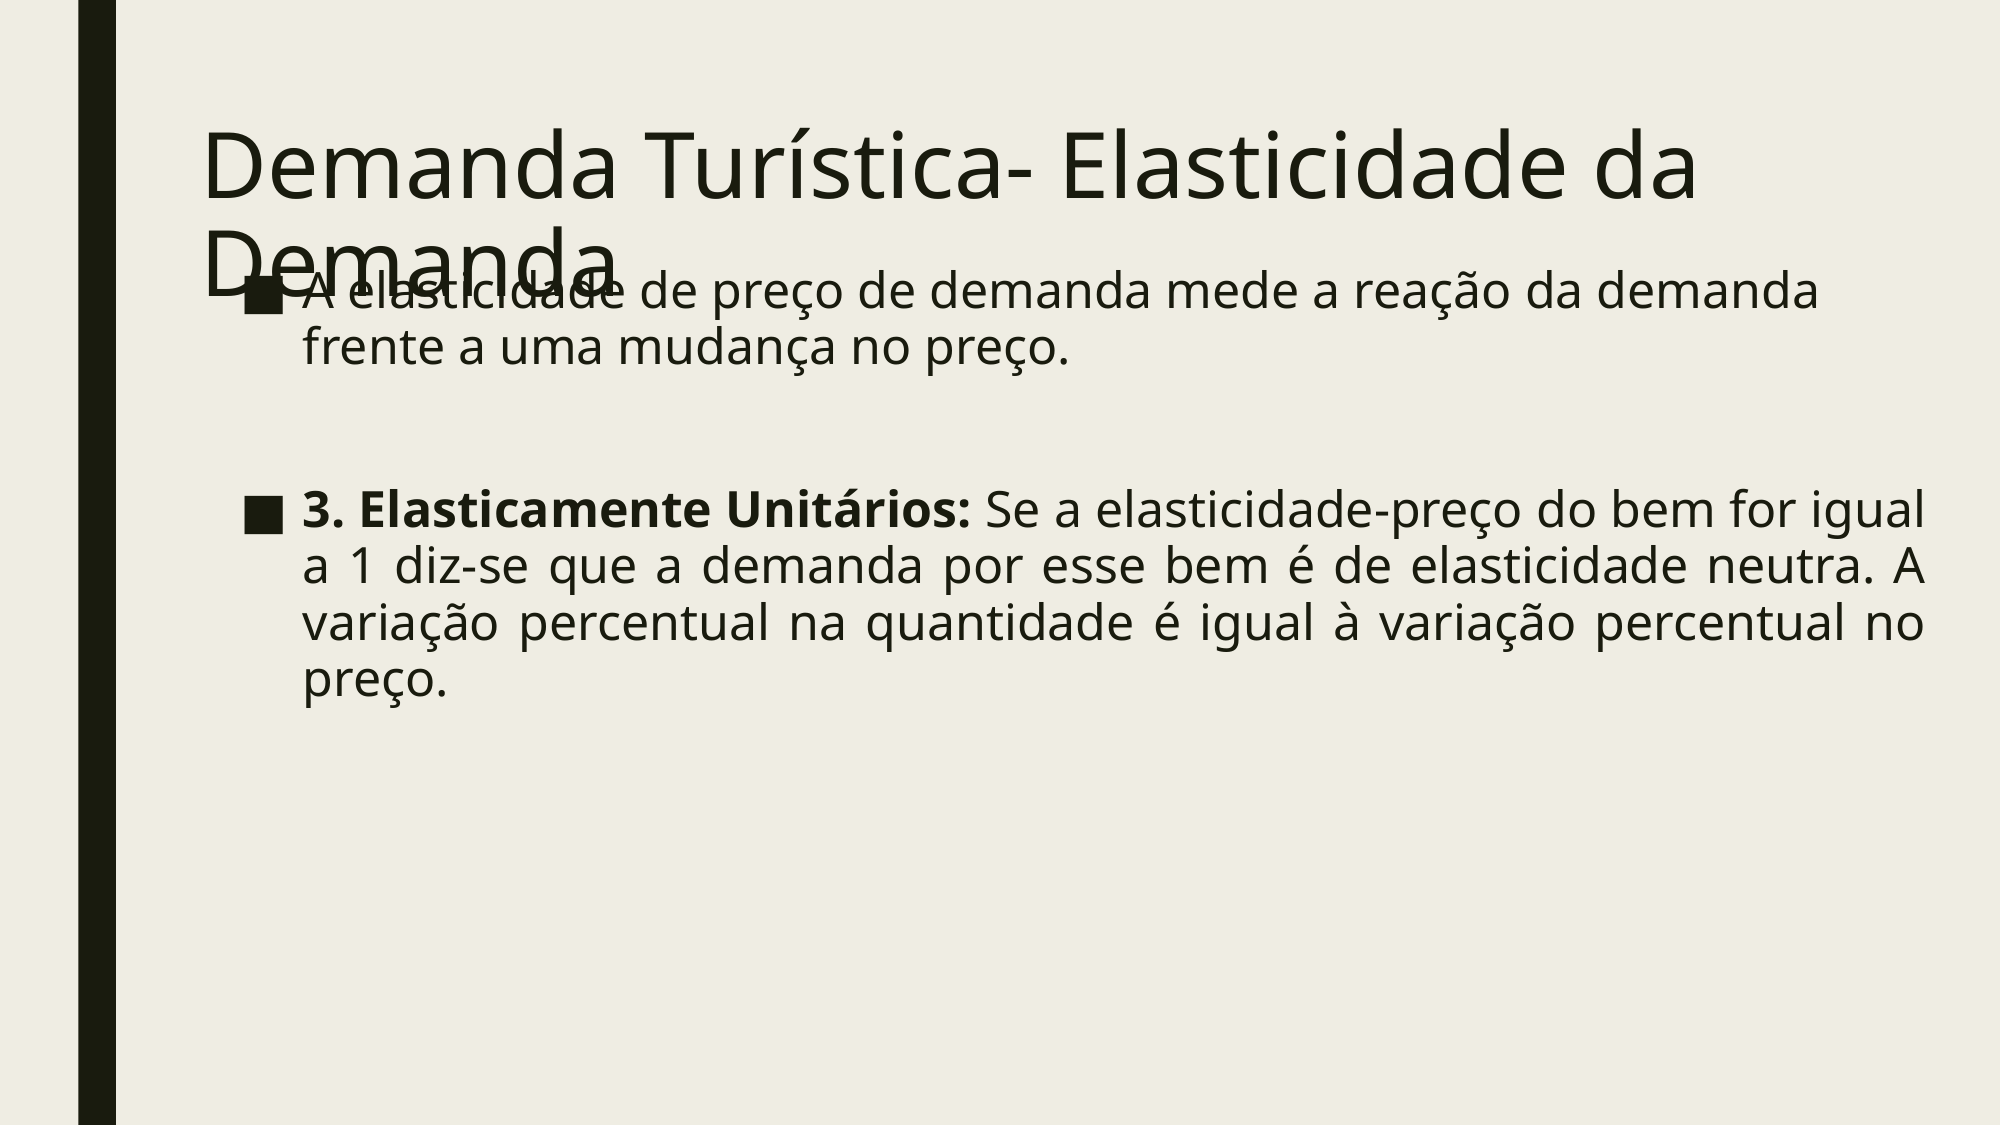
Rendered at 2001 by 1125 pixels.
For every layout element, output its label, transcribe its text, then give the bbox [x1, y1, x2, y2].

title Demanda Turística- Elasticidade da Demanda [185, 112, 2000, 357]
list A elasticidade de preço de demanda mede a reação da demanda frente a uma mudança no preço. 3. Elasticamente Unitários: Se a elasticidade-preço do bem for igual a 1 diz-se que a demanda por esse bem é de elasticidade neutra. A variação percentual na quantidade é igual à variação percentual no preço. [225, 255, 1943, 1053]
